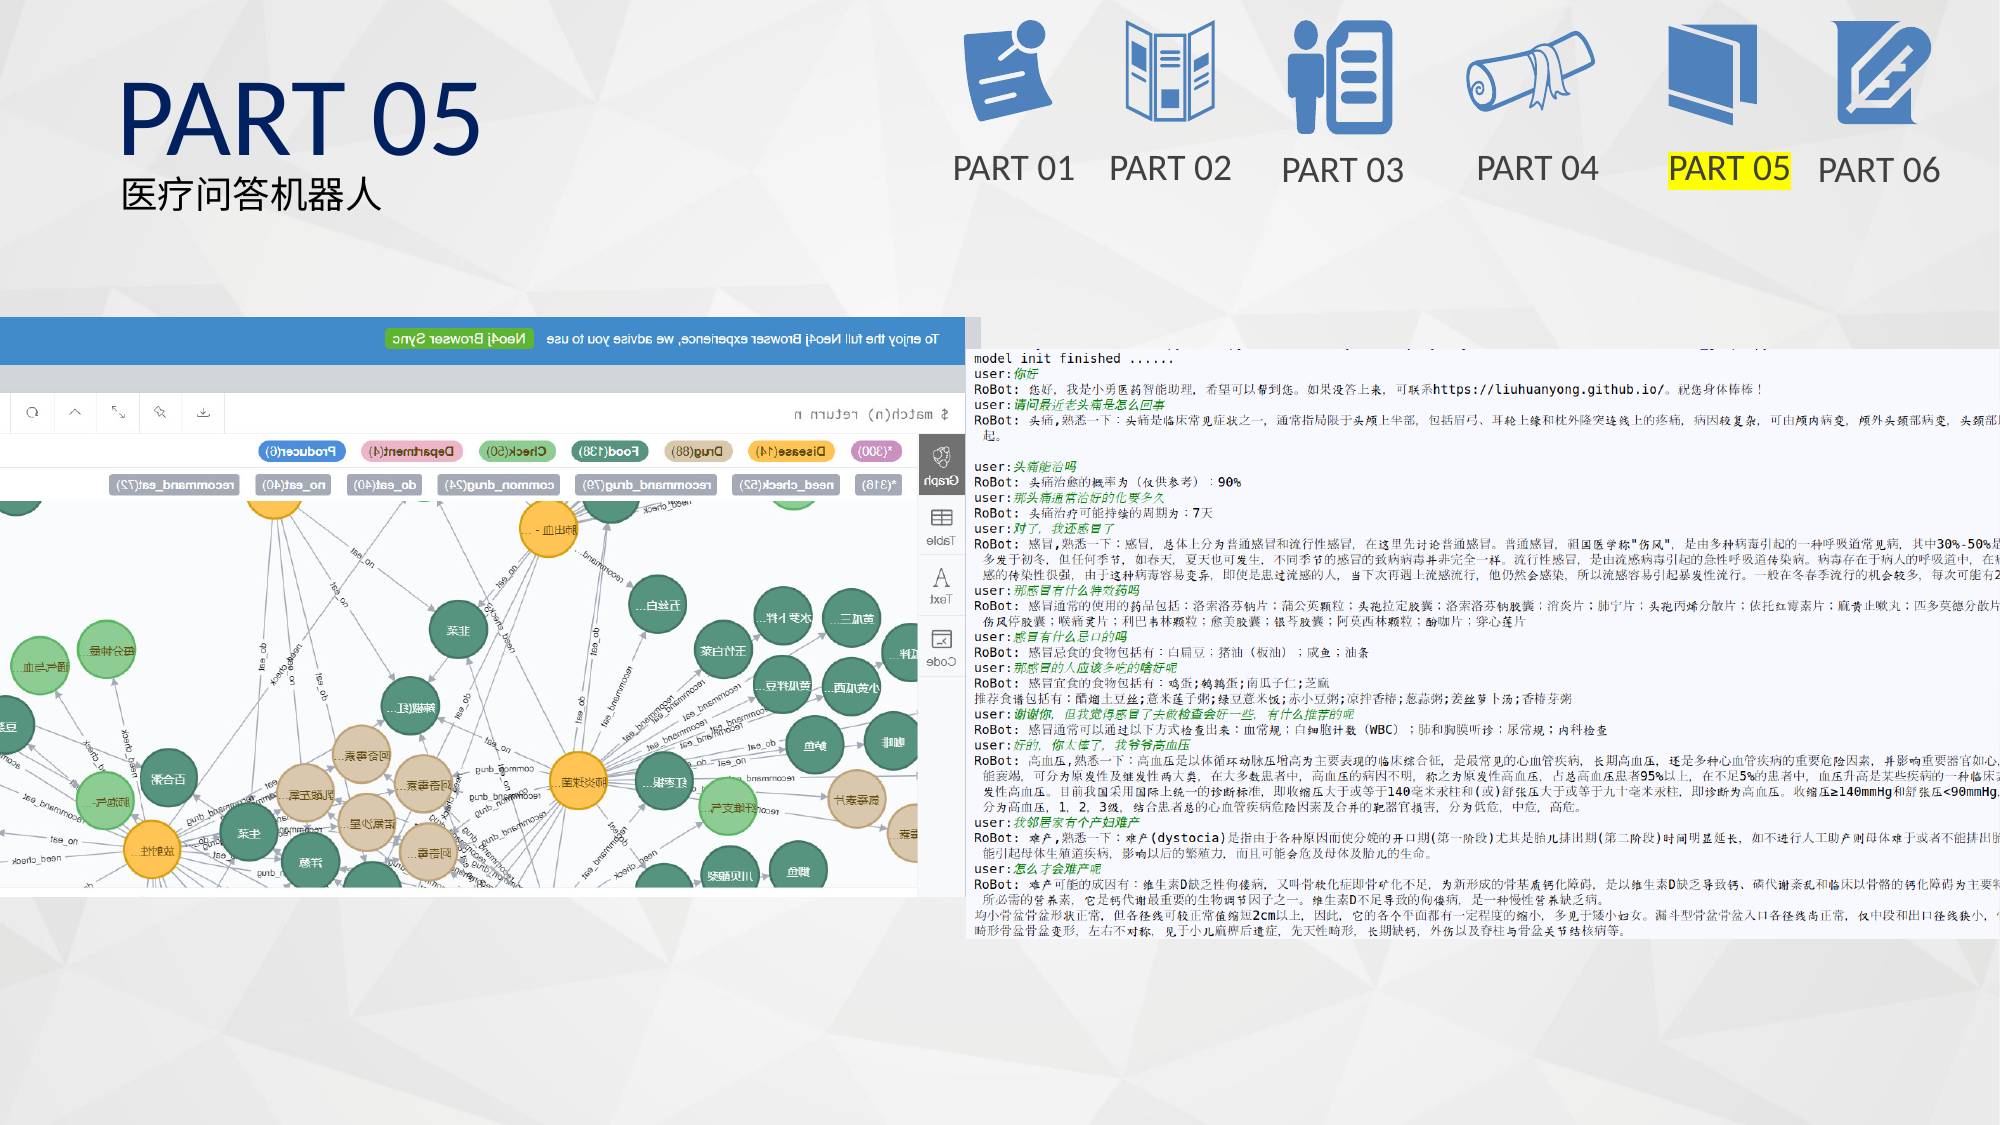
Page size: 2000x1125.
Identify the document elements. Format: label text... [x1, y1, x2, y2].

text_box PART 01 [937, 135, 1093, 196]
text_box PART 03 [1266, 137, 1449, 197]
text_box 医疗问答机器人 [105, 163, 563, 224]
text_box [1123, 18, 1217, 124]
text_box PART 02 [1094, 135, 1271, 196]
text_box PART 05 [1653, 135, 1812, 196]
text_box [1666, 22, 1759, 128]
text_box [1285, 18, 1395, 137]
text_box PART 04 [1461, 135, 1644, 196]
text_box PART 06 [1803, 137, 1979, 197]
text_box [961, 17, 1055, 124]
text_box PART 05 [101, 35, 905, 186]
picture [0, 0, 2000, 1125]
text_box [1827, 18, 1921, 127]
text_box [1856, 24, 1934, 103]
text_box [1464, 28, 1598, 114]
